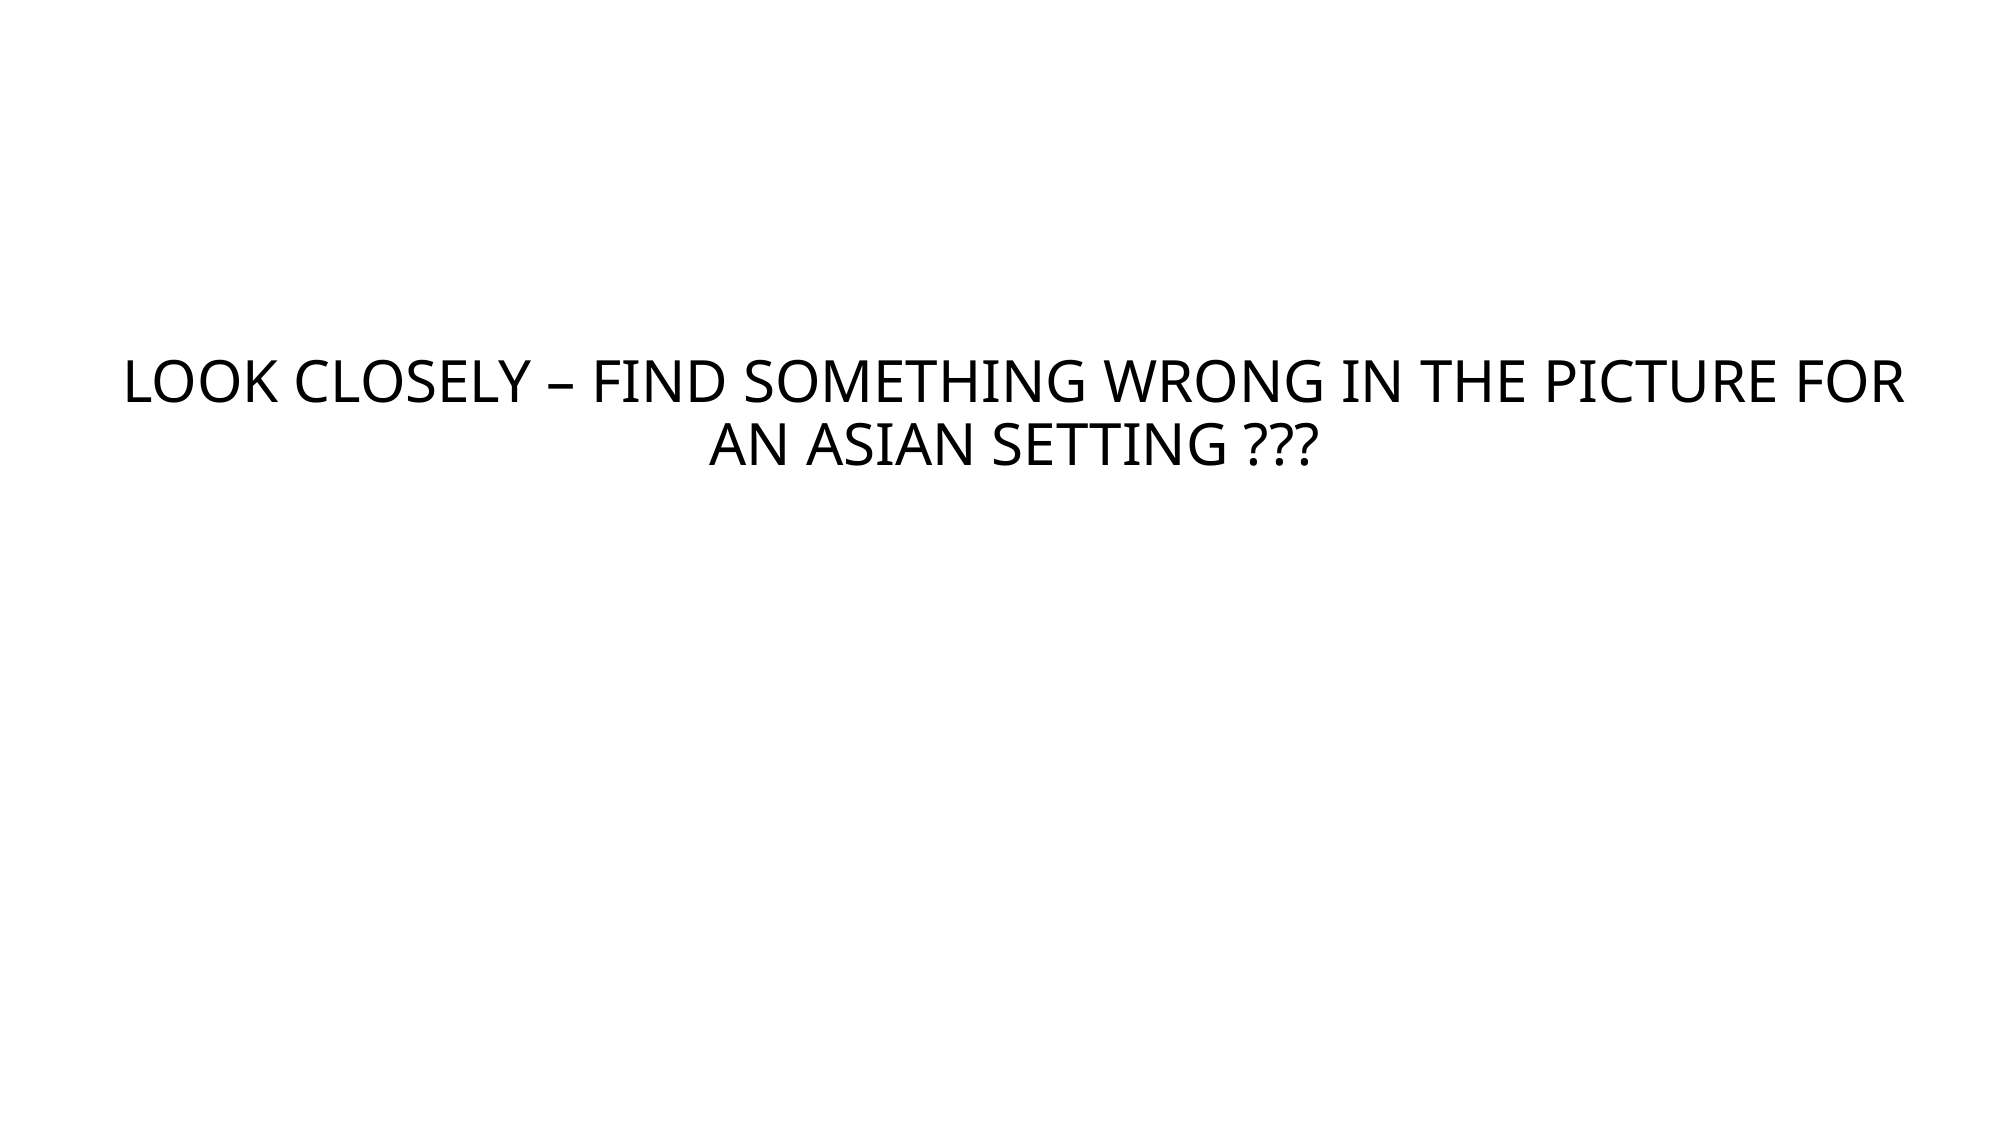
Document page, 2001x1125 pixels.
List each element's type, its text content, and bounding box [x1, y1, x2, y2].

text_box LOOK CLOSELY – FIND SOMETHING WRONG IN THE PICTURE FOR AN ASIAN SETTING ??? [71, 345, 1958, 610]
